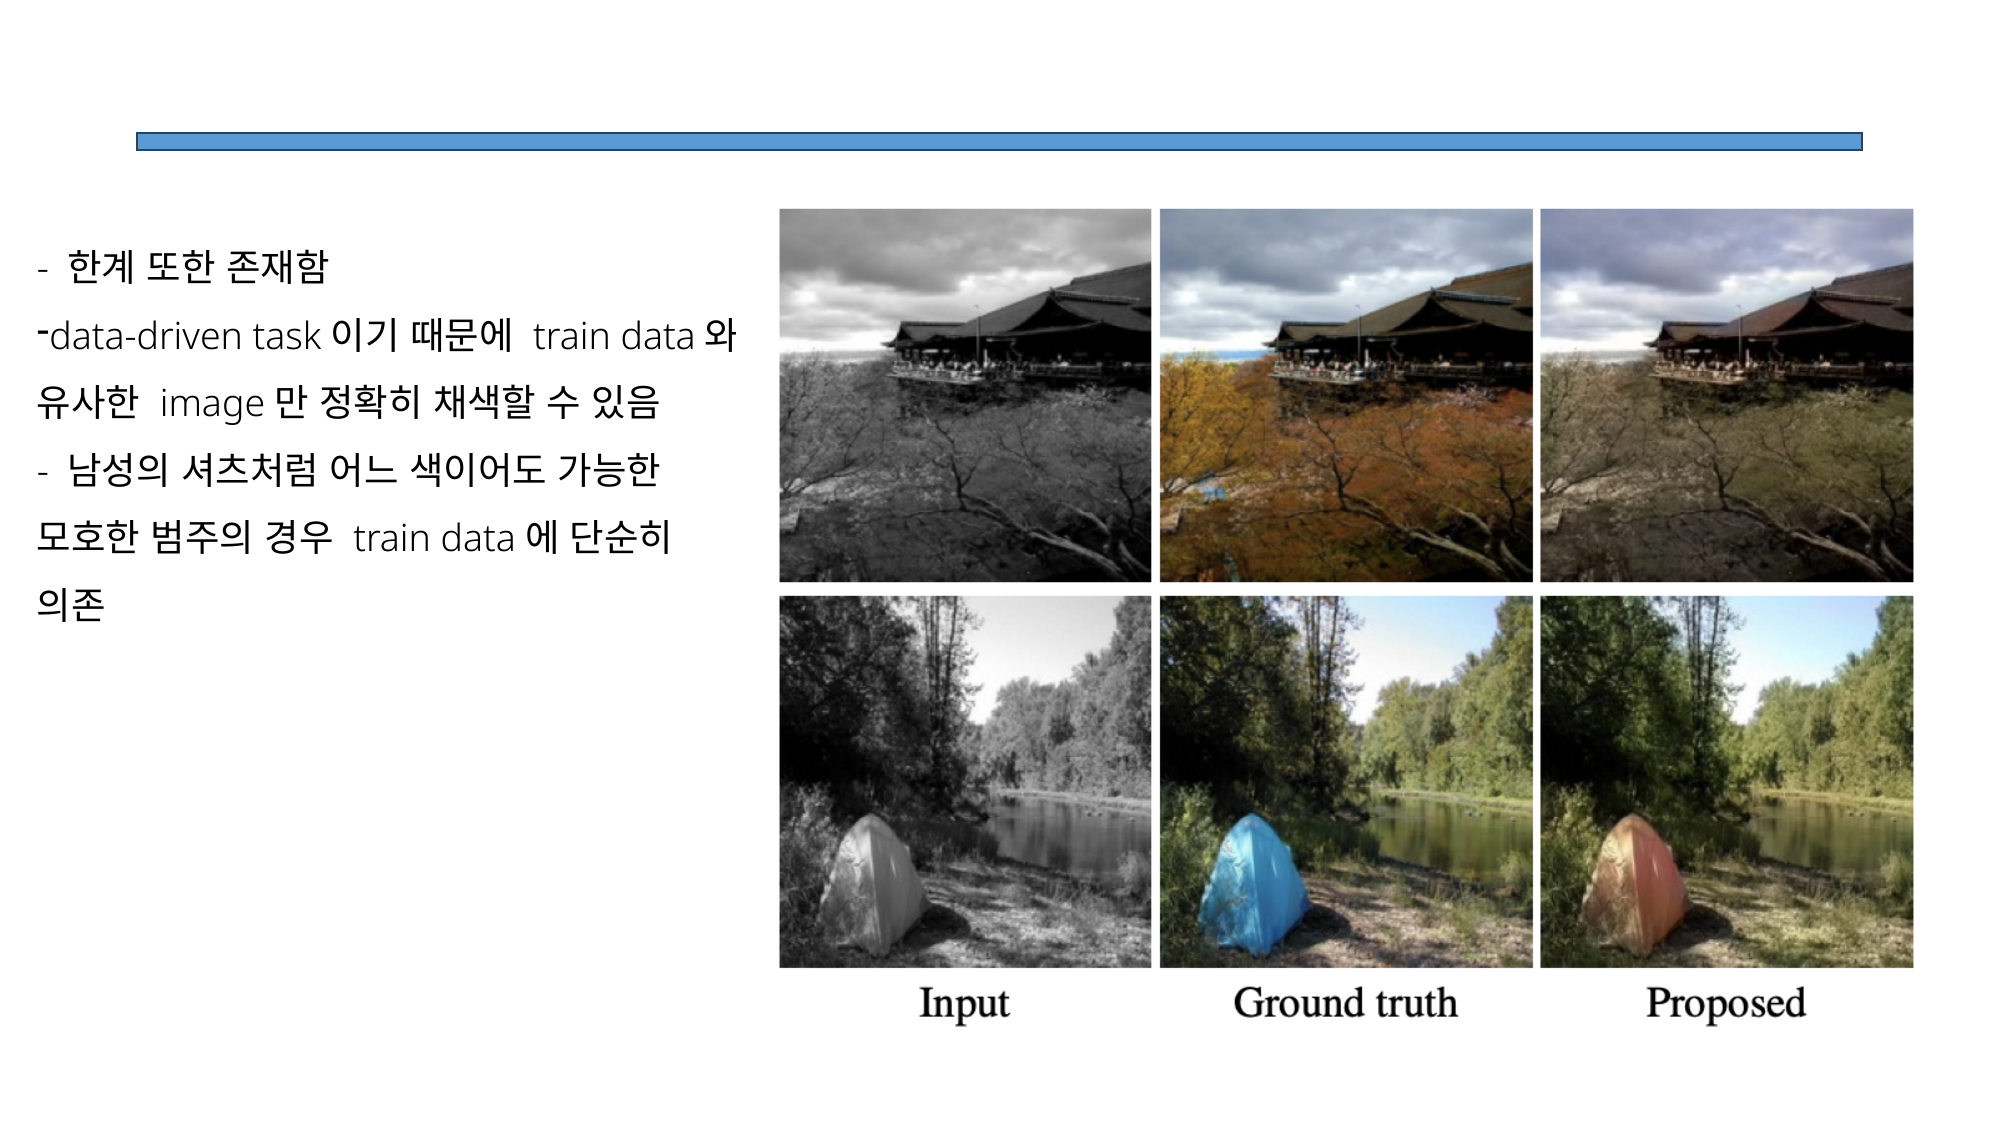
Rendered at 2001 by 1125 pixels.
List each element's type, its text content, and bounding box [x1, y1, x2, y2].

picture [736, 179, 1936, 1038]
text_box - 한계 또한 존재함 data-driven task이기 때문에 train data와 유사한 image만 정확히 채색할 수 있음 - 남성의 셔츠처럼 어느 색이어도 가능한 모호한 범주의 경우 train data에 단순히 의존 [22, 214, 736, 635]
